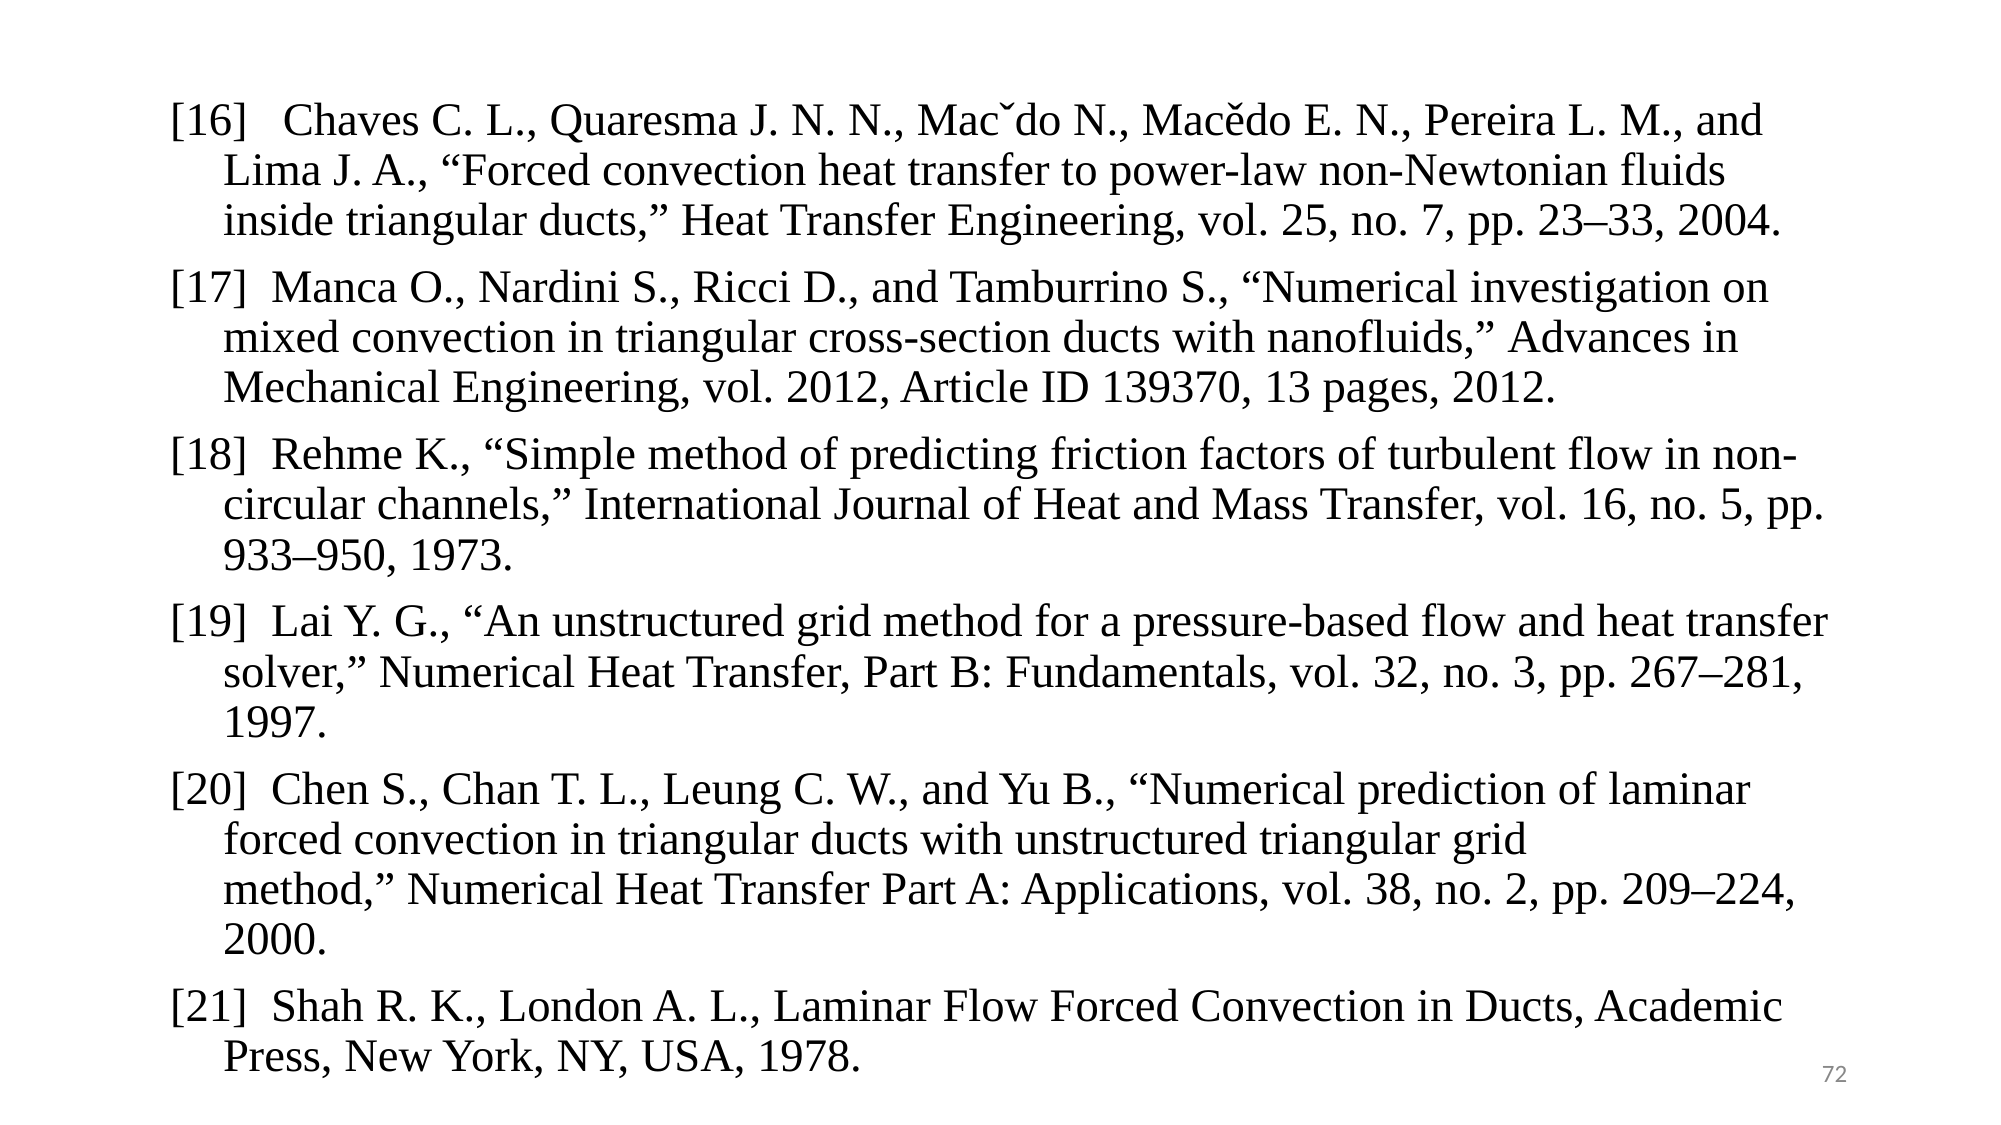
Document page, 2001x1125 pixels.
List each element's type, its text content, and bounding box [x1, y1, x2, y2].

list [16] Chaves C. L., Quaresma J. N. N., Macˇdo N., Macědo E. N., Pereira L. M., and Lima J. A., “Forced convection heat transfer to power-law non-Newtonian fluids inside triangular ducts,” Heat Transfer Engineering, vol. 25, no. 7, pp. 23–33, 2004. [17] Manca O., Nardini S., Ricci D., and Tamburrino S., “Numerical investigation on mixed convection in triangular cross-section ducts with nanofluids,” Advances in Mechanical Engineering, vol. 2012, Article ID 139370, 13 pages, 2012. [18] Rehme K., “Simple method of predicting friction factors of turbulent flow in non-circular channels,” International Journal of Heat and Mass Transfer, vol. 16, no. 5, pp. 933–950, 1973. [19] Lai Y. G., “An unstructured grid method for a pressure-based flow and heat transfer solver,” Numerical Heat Transfer, Part B: Fundamentals, vol. 32, no. 3, pp. 267–281, 1997. [20] Chen S., Chan T. L., Leung C. W., and Yu B., “Numerical prediction of laminar forced convection in triangular ducts with unstructured triangular grid method,” Numerical Heat Transfer Part A: Applications, vol. 38, no. 2, pp. 209–224, 2000. [21] Shah R. K., London A. L., Laminar Flow Forced Convection in Ducts, Academic Press, New York, NY, USA, 1978. [137, 87, 1863, 1094]
slide_number 72 [1412, 1042, 1863, 1103]
